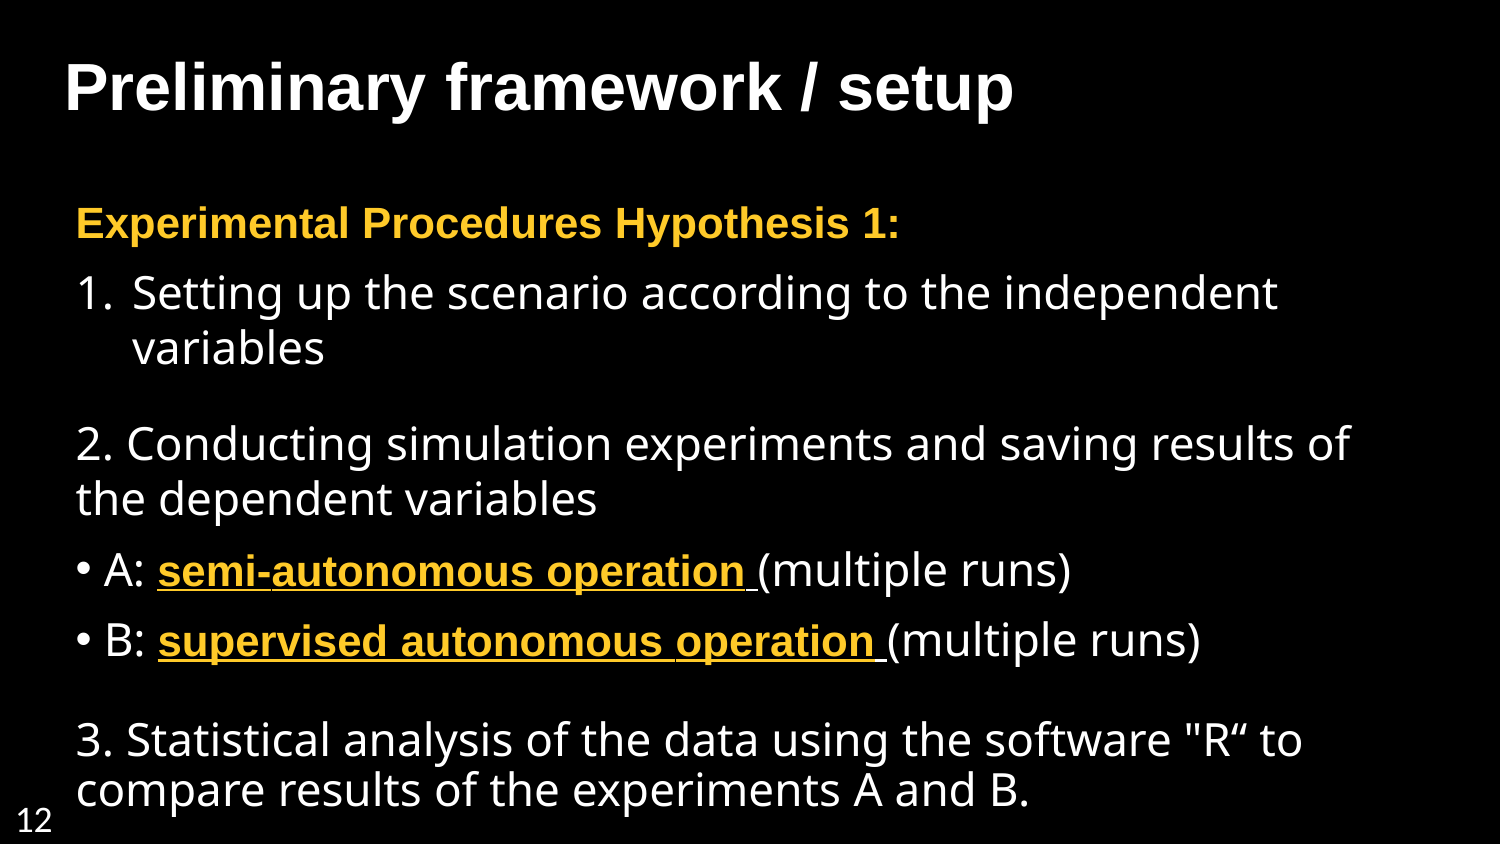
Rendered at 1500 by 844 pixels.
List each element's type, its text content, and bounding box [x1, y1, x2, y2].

slide_number 12 [0, 787, 104, 823]
text_box Experimental Procedures Hypothesis 1: Setting up the scenario according to the independent variables 2. Conducting simulation experiments and saving results of the dependent variables A: semi-autonomous operation (multiple runs) B: supervised autonomous operation (multiple runs) 3. Statistical analysis of the data using the software "R“ to compare results of the experiments A and B. [60, 193, 1423, 710]
title Preliminary framework / setup [49, 44, 1143, 221]
